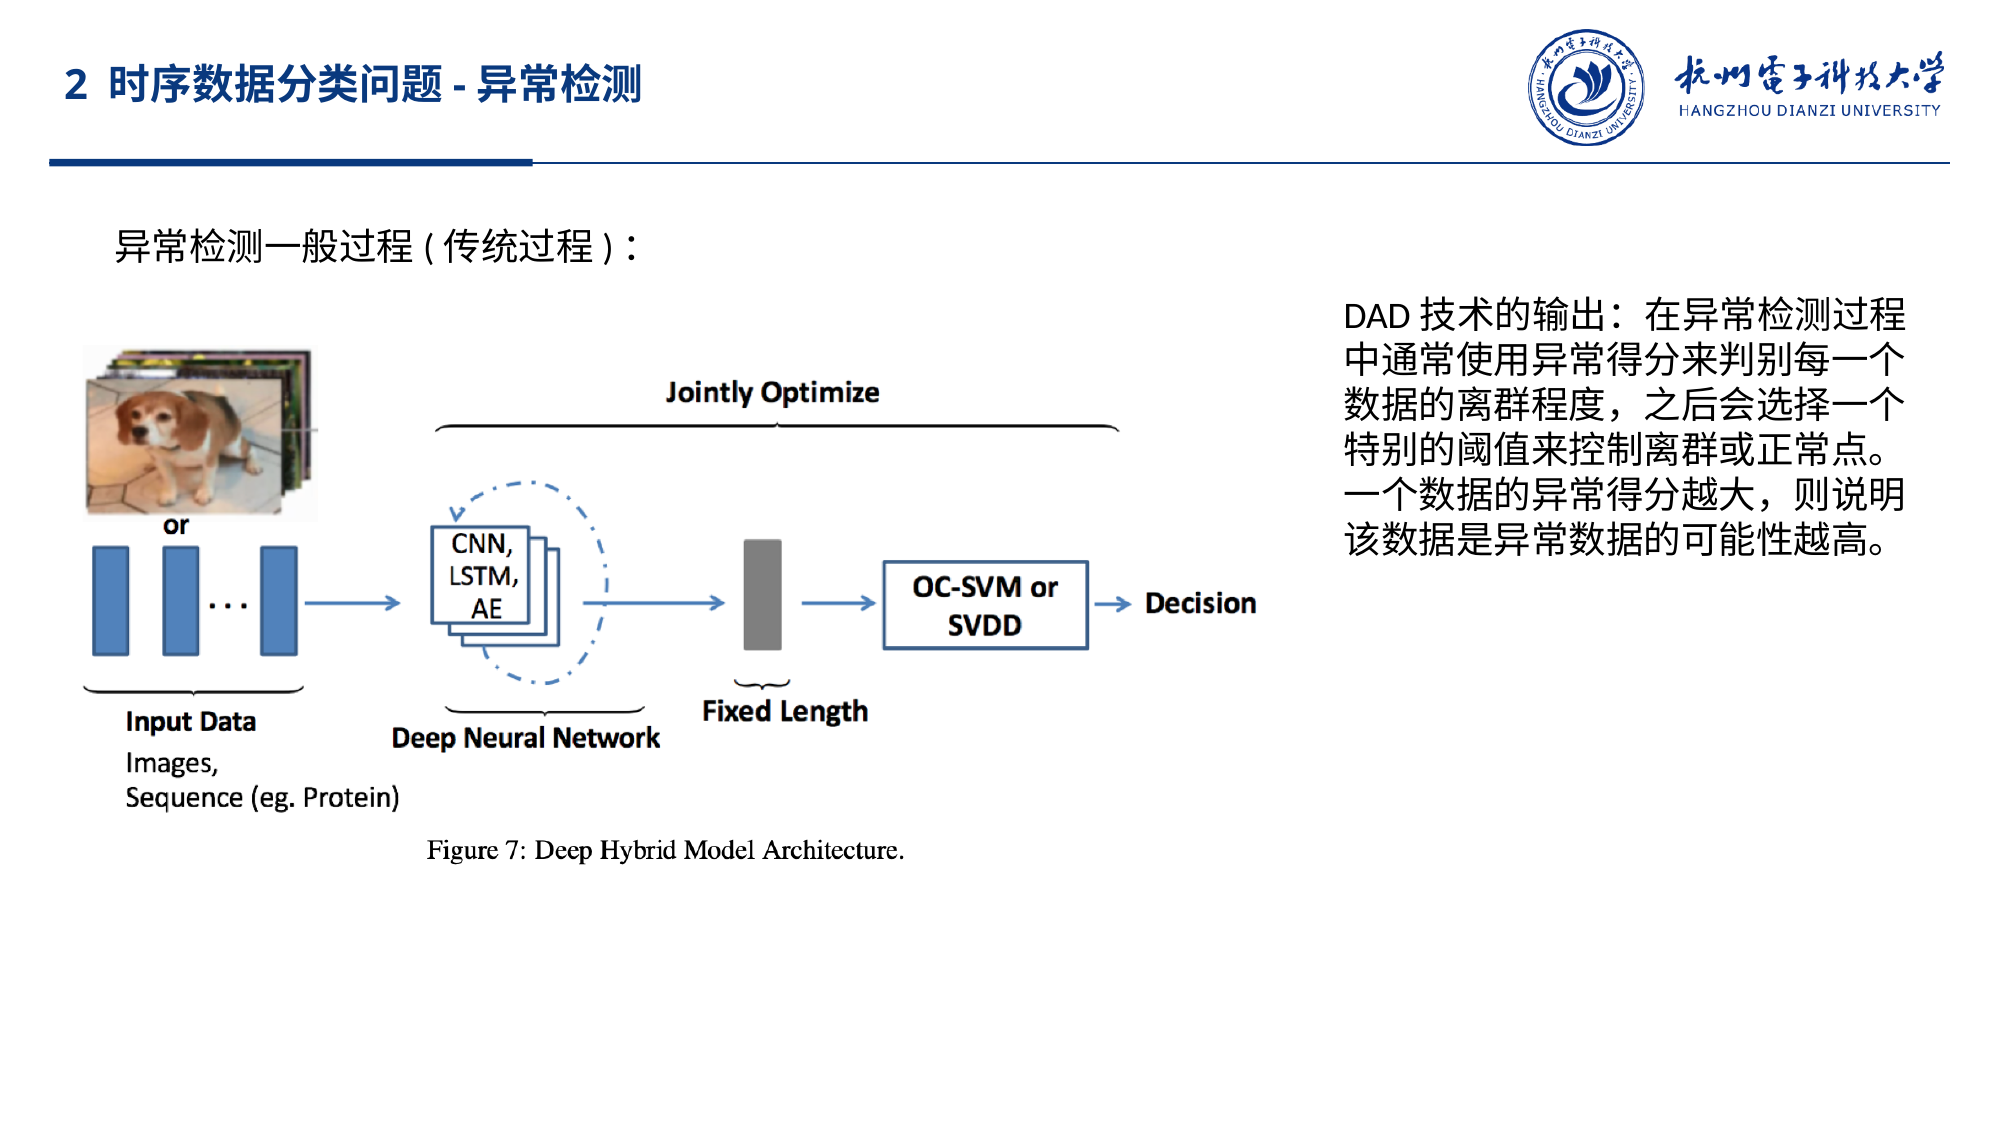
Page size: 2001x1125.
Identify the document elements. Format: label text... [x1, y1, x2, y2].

text_box 异常检测一般过程(传统过程)： [99, 215, 938, 285]
text_box [48, 158, 534, 167]
text_box 2 时序数据分类问题-异常检测 [49, 50, 1448, 115]
picture [0, 285, 1305, 904]
text_box DAD技术的输出：在异常检测过程中通常使用异常得分来判别每一个数据的离群程度，之后会选择一个特别的阈值来控制离群或正常点。一个数据的异常得分越大，则说明该数据是异常数据的可能性越高。 [1328, 283, 1944, 614]
picture [1528, 29, 1944, 146]
